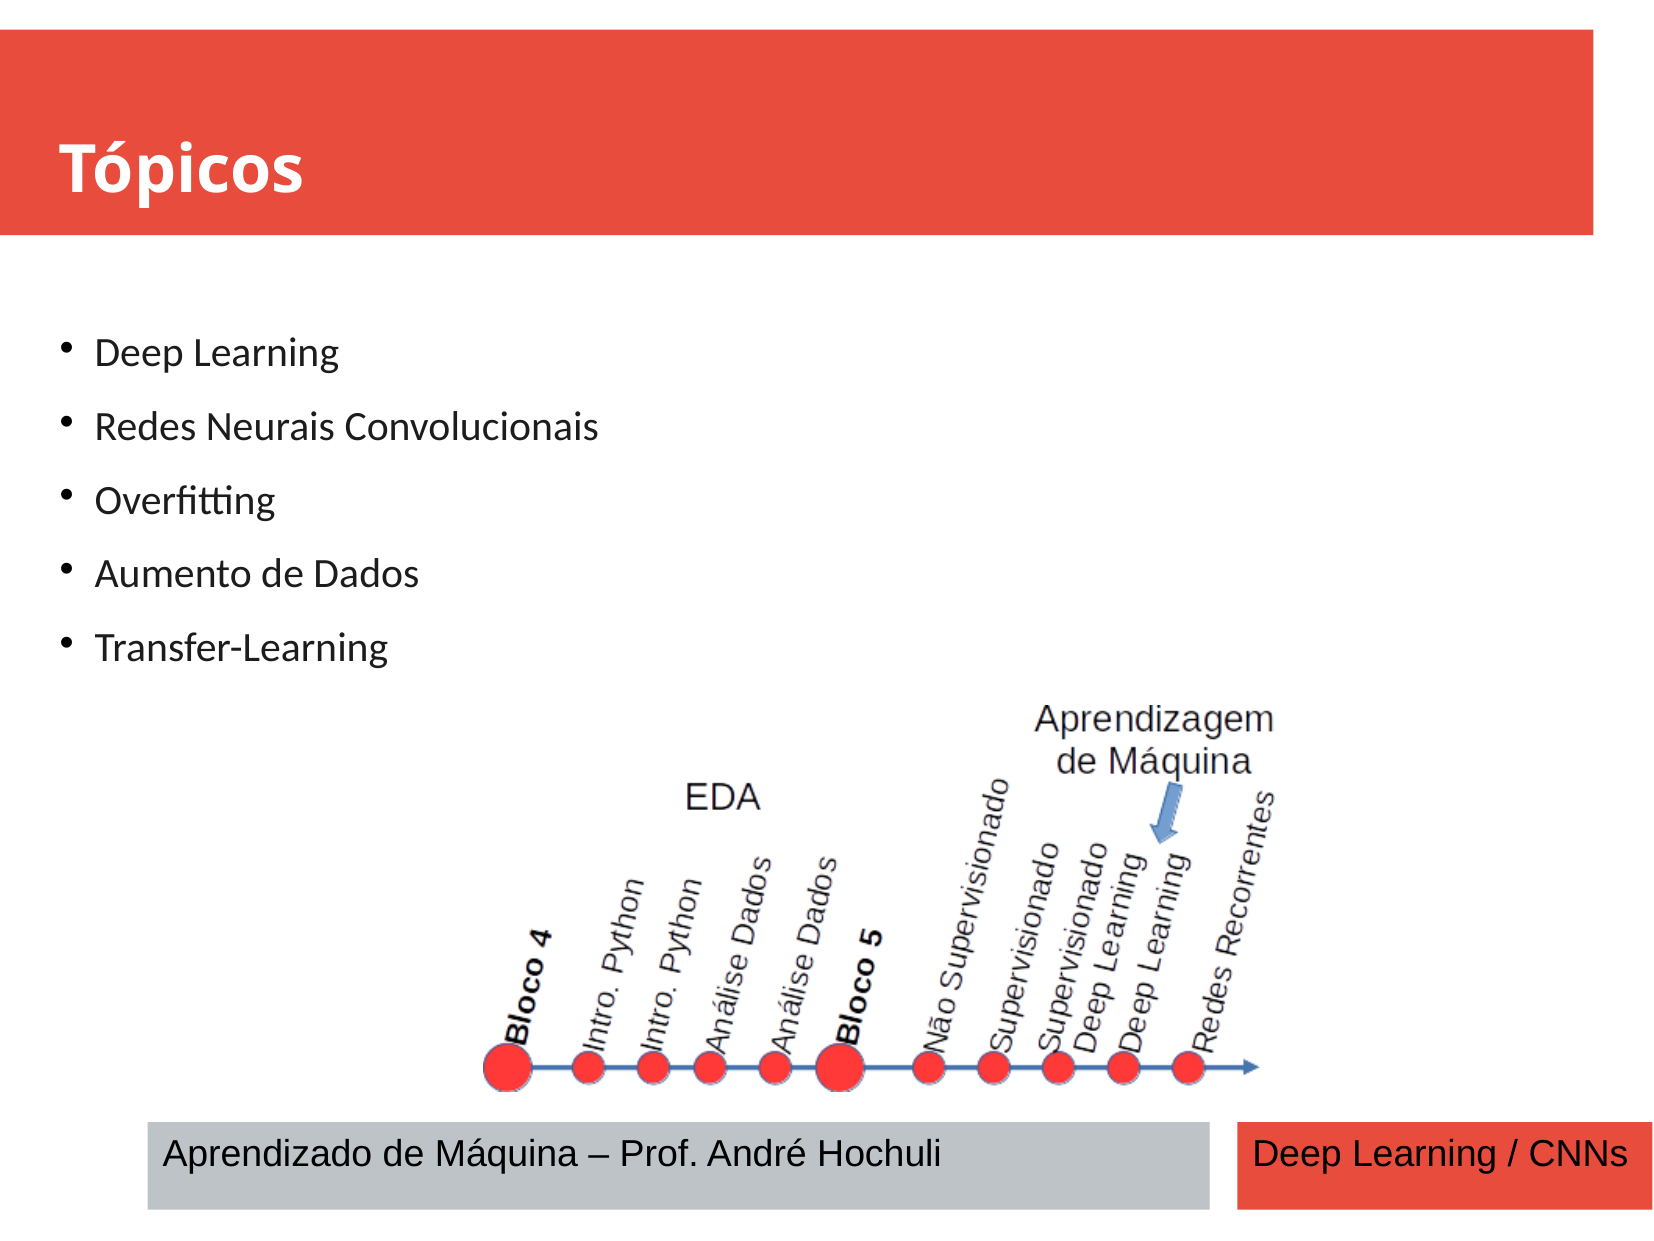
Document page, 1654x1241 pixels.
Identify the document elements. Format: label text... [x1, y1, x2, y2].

text_box Tópicos [59, 59, 1594, 206]
text_box [1248, 1129, 1622, 1189]
picture [482, 705, 1275, 1092]
text_box Deep Learning Redes Neurais Convolucionais Overfitting Aumento de Dados Transfer-Learning [59, 324, 1564, 1092]
